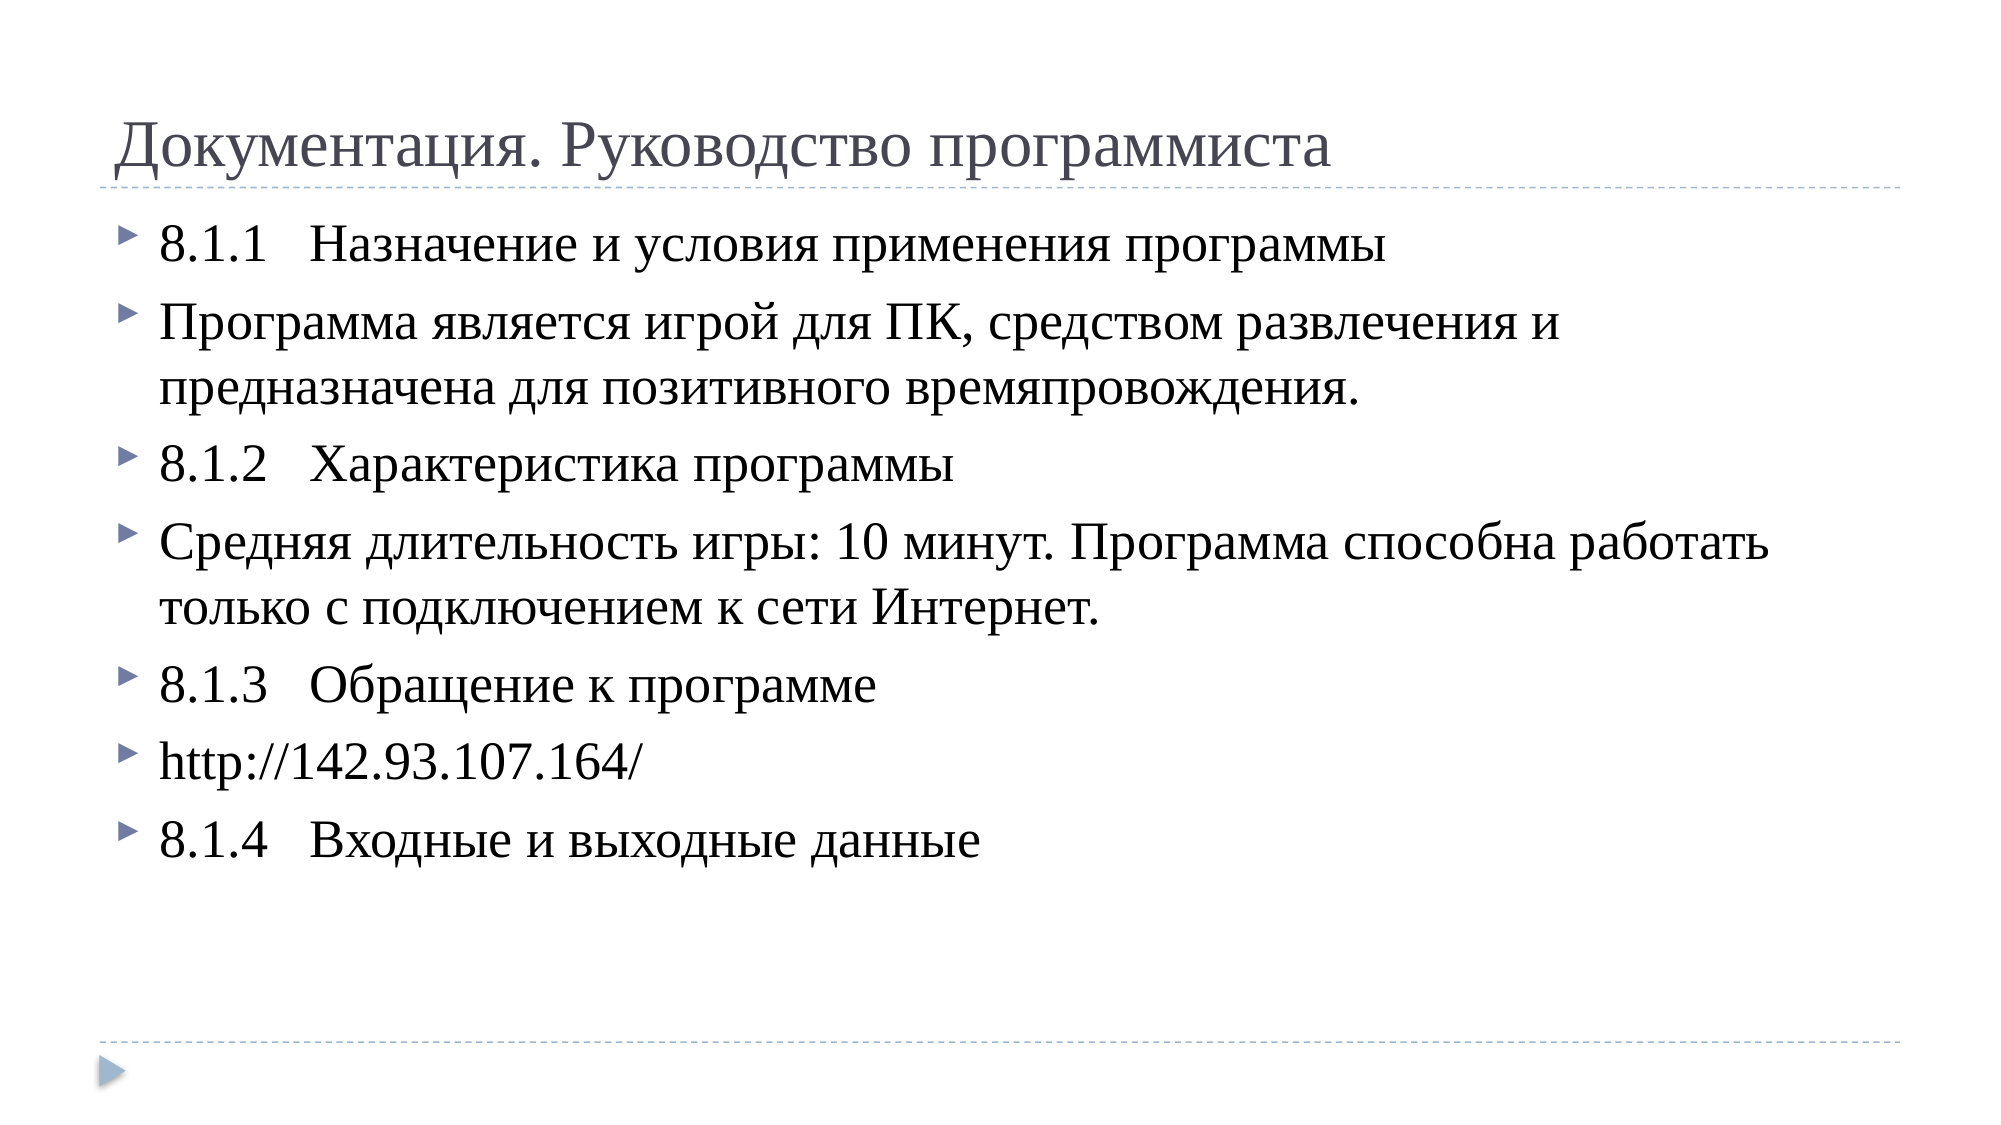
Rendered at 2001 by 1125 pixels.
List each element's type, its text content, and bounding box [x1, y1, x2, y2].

list 8.1.1 Назначение и условия применения программы Программа является игрой для ПК, средством развлечения и предназначена для позитивного времяпровождения. 8.1.2 Характеристика программы Средняя длительность игры: 10 минут. Программа способна работать только с подключением к сети Интернет. 8.1.3 Обращение к программе http://142.93.107.164/ 8.1.4 Входные и выходные данные [99, 200, 1900, 1010]
title Документация. Руководство программиста [99, 24, 1900, 188]
